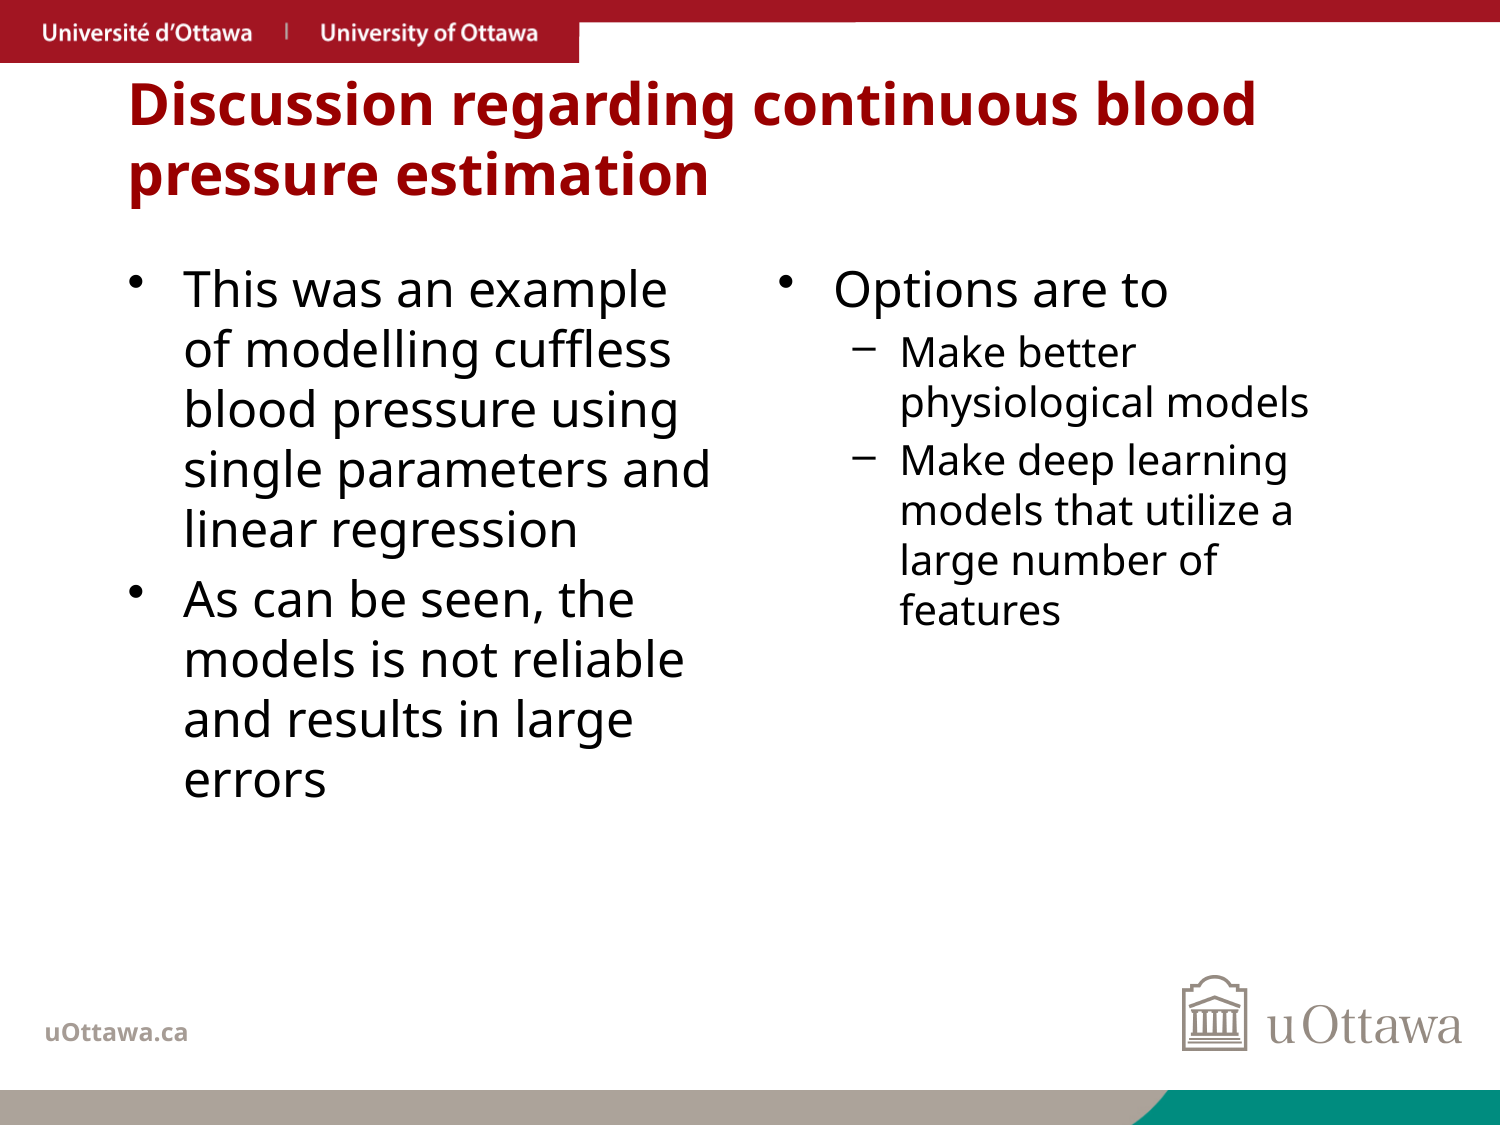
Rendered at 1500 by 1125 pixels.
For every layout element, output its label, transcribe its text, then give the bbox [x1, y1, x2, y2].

list This was an example of modelling cuffless blood pressure using single parameters and linear regression As can be seen, the models is not reliable and results in large errors [112, 249, 738, 888]
title Discussion regarding continuous blood pressure estimation [112, 62, 1323, 213]
picture [0, 0, 1500, 63]
picture [1182, 975, 1462, 1051]
list Options are to Make better physiological models Make deep learning models that utilize a large number of features [762, 249, 1388, 888]
picture [0, 1090, 1500, 1125]
